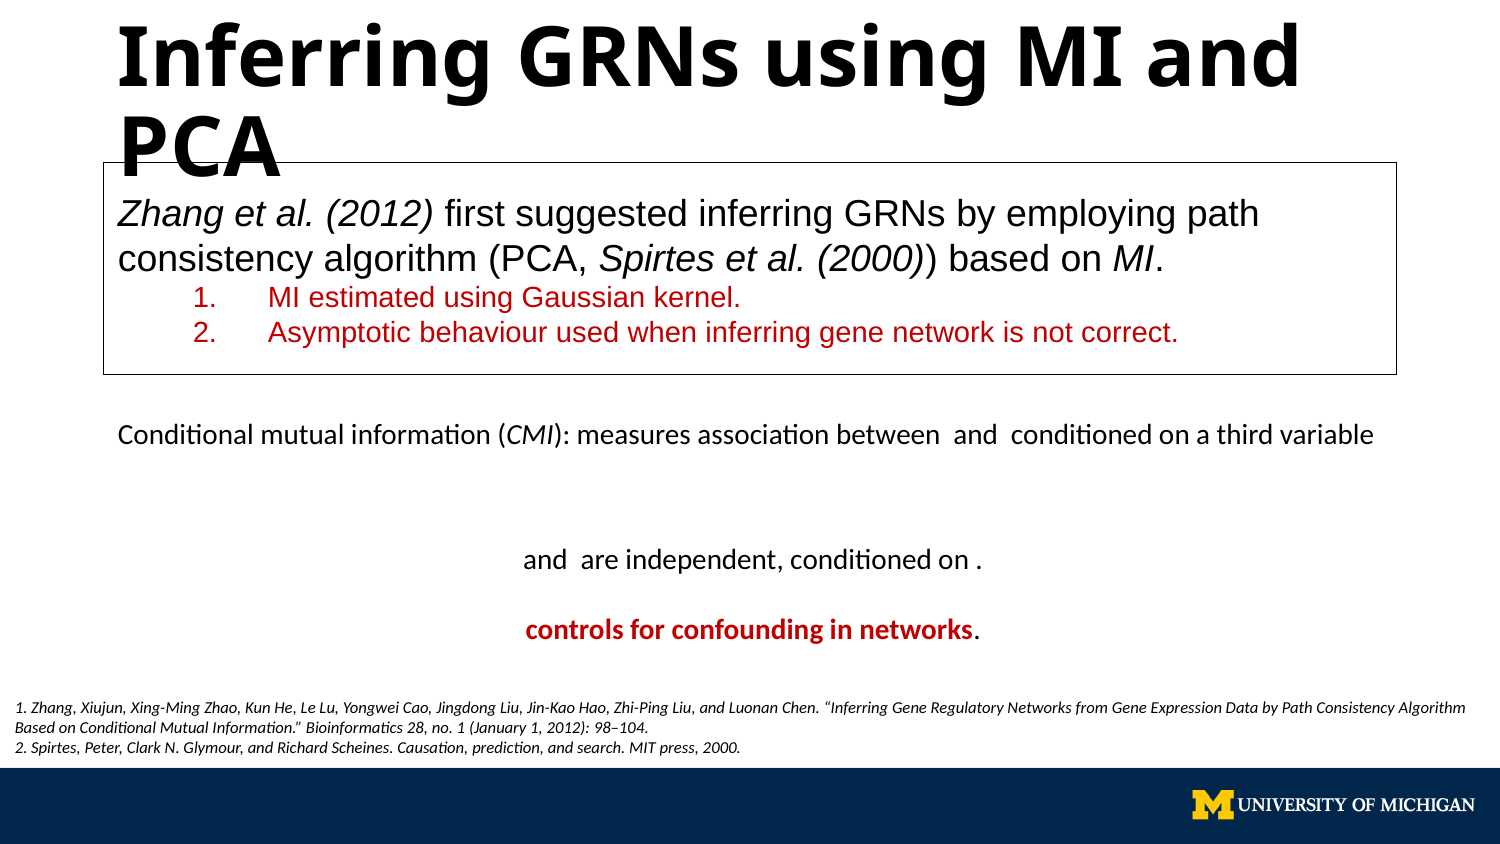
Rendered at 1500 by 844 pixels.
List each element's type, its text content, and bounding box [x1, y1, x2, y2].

title Inferring GRNs using MI and PCA [103, 46, 1397, 162]
text_box 1. Zhang, Xiujun, Xing-Ming Zhao, Kun He, Le Lu, Yongwei Cao, Jingdong Liu, Jin-Kao Hao, Zhi-Ping Liu, and Luonan Chen. “Inferring Gene Regulatory Networks from Gene Expression Data by Path Consistency Algorithm Based on Conditional Mutual Information.” Bioinformatics 28, no. 1 (January 1, 2012): 98–104. 2. Spirtes, Peter, Clark N. Glymour, and Richard Scheines. Causation, prediction, and search. MIT press, 2000. [0, 689, 1500, 764]
subtitle Zhang et al. (2012) first suggested inferring GRNs by employing path consistency algorithm (PCA, Spirtes et al. (2000)) based on MI. MI estimated using Gaussian kernel. Asymptotic behaviour used when inferring gene network is not correct. [103, 162, 1397, 375]
picture [0, 766, 1500, 844]
